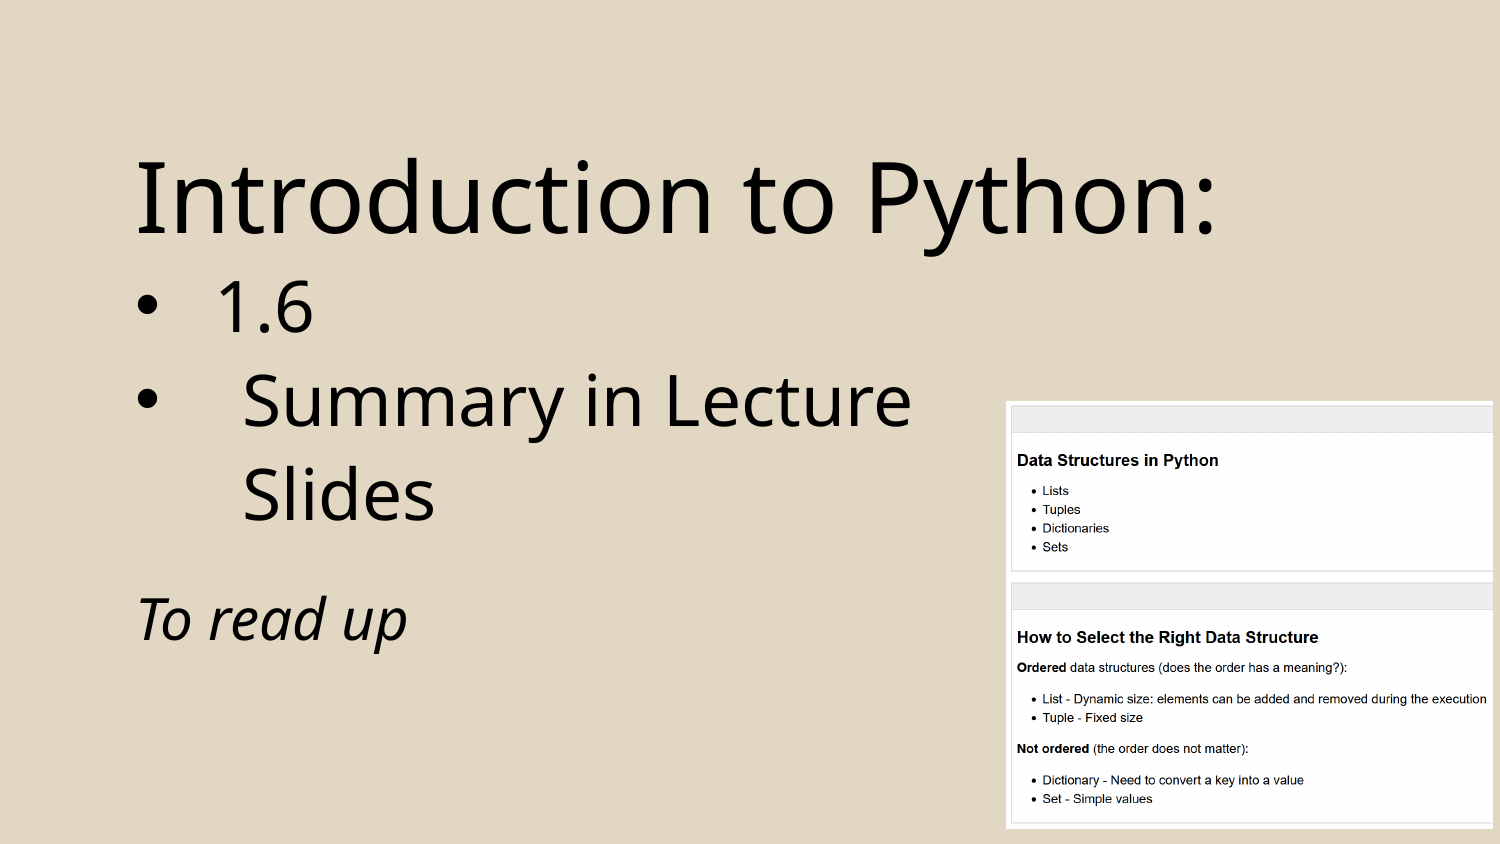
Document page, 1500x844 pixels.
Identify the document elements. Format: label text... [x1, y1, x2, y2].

picture [1006, 401, 1493, 829]
list To read up [135, 582, 1006, 735]
list Introduction to Python: 1.6 Summary in Lecture Slides [135, 120, 1442, 535]
